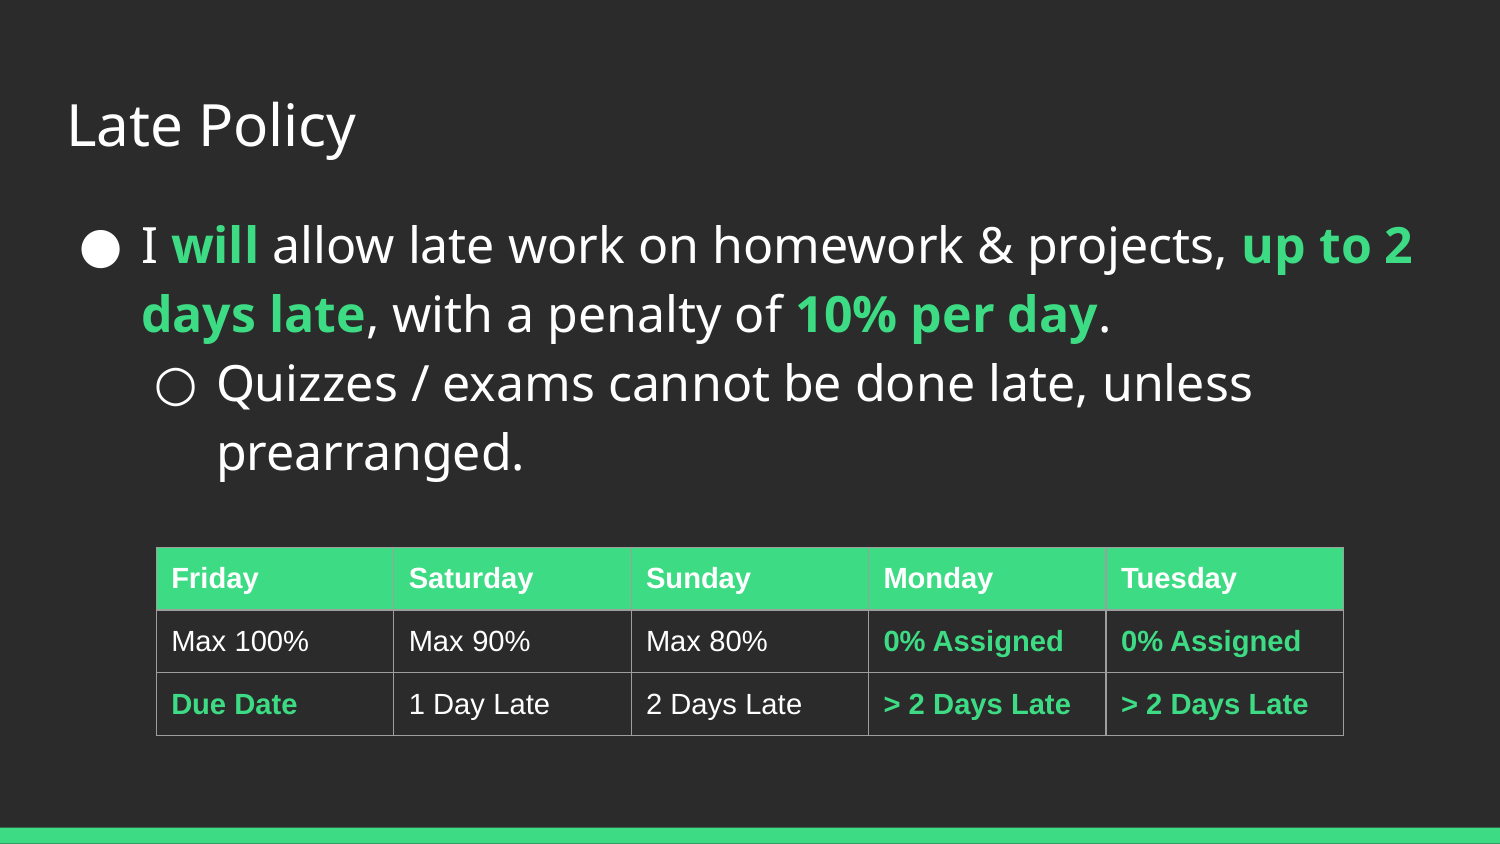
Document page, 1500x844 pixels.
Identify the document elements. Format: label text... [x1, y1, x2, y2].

table_cell 2 Days Late [632, 673, 868, 735]
table_header Saturday [394, 548, 631, 609]
title Late Policy [51, 72, 1449, 167]
table_cell 0% Assigned [1107, 611, 1343, 672]
list I will allow late work on homework & projects, up to 2 days late, with a penalty of 10% per day. Quizzes / exams cannot be done late, unless prearranged. [51, 189, 1449, 369]
table_header Friday [157, 548, 393, 609]
table_cell > 2 Days Late [869, 673, 1105, 735]
table_cell > 2 Days Late [1107, 673, 1343, 735]
table_cell Max 100% [157, 611, 393, 672]
table_header Tuesday [1107, 548, 1343, 609]
table_header Sunday [632, 548, 868, 609]
table_cell Max 90% [394, 611, 631, 672]
table_cell 1 Day Late [394, 673, 631, 735]
table_header Monday [869, 548, 1105, 609]
table_cell Due Date [157, 673, 393, 735]
table_cell 0% Assigned [869, 611, 1105, 672]
table_cell Max 80% [632, 611, 868, 672]
